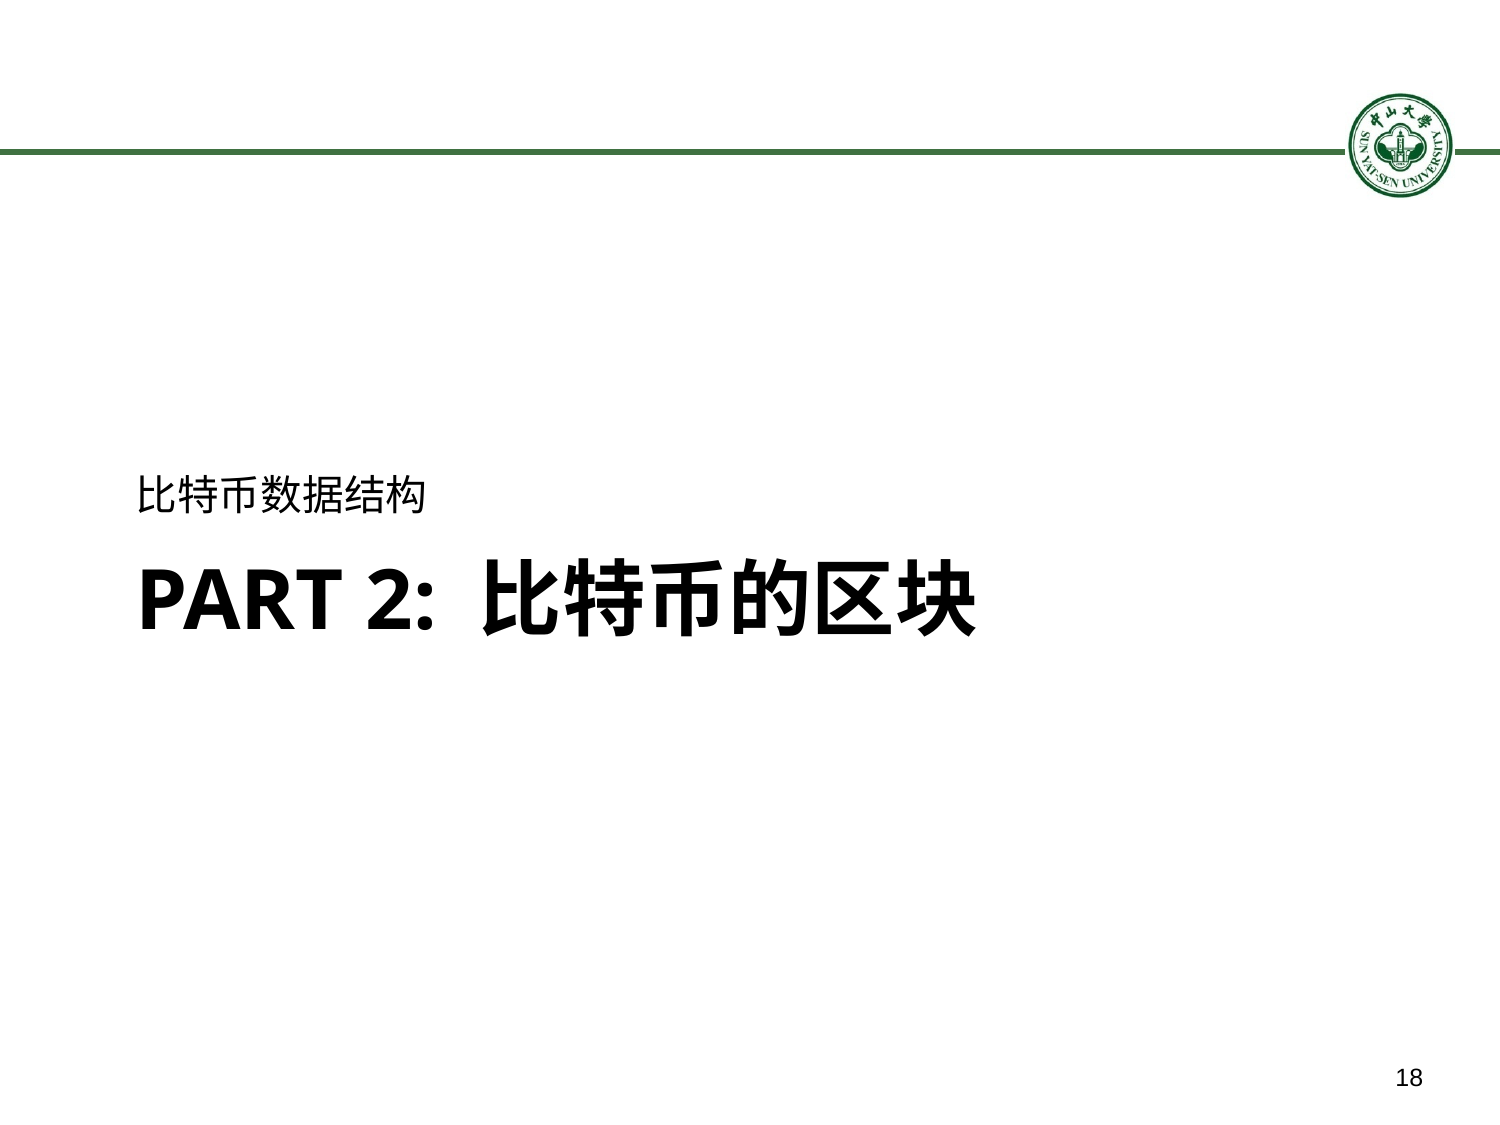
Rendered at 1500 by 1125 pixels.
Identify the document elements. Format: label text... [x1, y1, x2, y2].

title Part 2: 比特币的区块 [120, 564, 1396, 788]
list 比特币数据结构 [120, 318, 1396, 527]
picture [1345, 90, 1455, 200]
